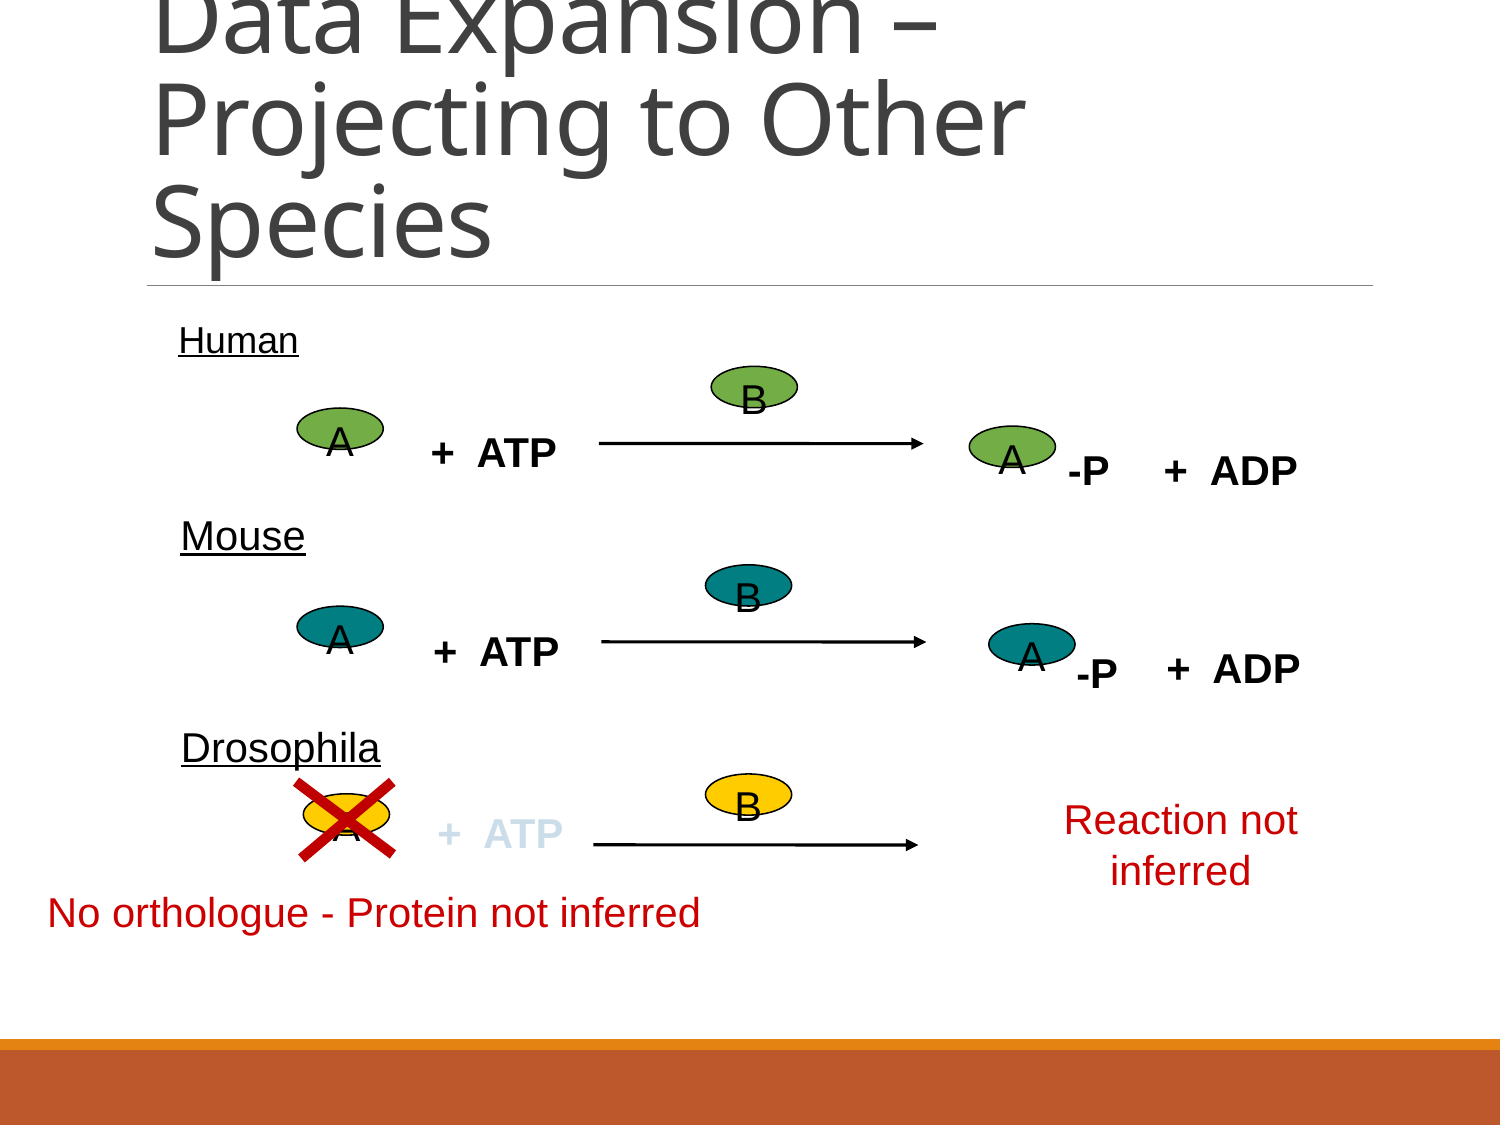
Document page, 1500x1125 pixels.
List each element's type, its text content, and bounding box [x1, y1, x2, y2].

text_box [1150, 612, 1408, 701]
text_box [988, 600, 1076, 689]
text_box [295, 781, 394, 859]
text_box [676, 635, 927, 649]
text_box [704, 750, 793, 839]
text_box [296, 384, 384, 473]
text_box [421, 776, 670, 865]
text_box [704, 541, 793, 630]
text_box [414, 396, 664, 485]
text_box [417, 594, 666, 683]
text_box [710, 342, 798, 432]
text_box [29, 897, 990, 974]
text_box [797, 838, 919, 852]
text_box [164, 701, 462, 791]
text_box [1161, 414, 1405, 503]
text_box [164, 489, 355, 579]
title Data Expansion – Projecting to Other Species [135, 47, 1373, 285]
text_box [1060, 616, 1162, 705]
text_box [296, 582, 384, 671]
text_box [671, 437, 924, 450]
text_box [1052, 413, 1154, 502]
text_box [162, 291, 372, 381]
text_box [948, 773, 1414, 946]
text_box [968, 402, 1056, 491]
